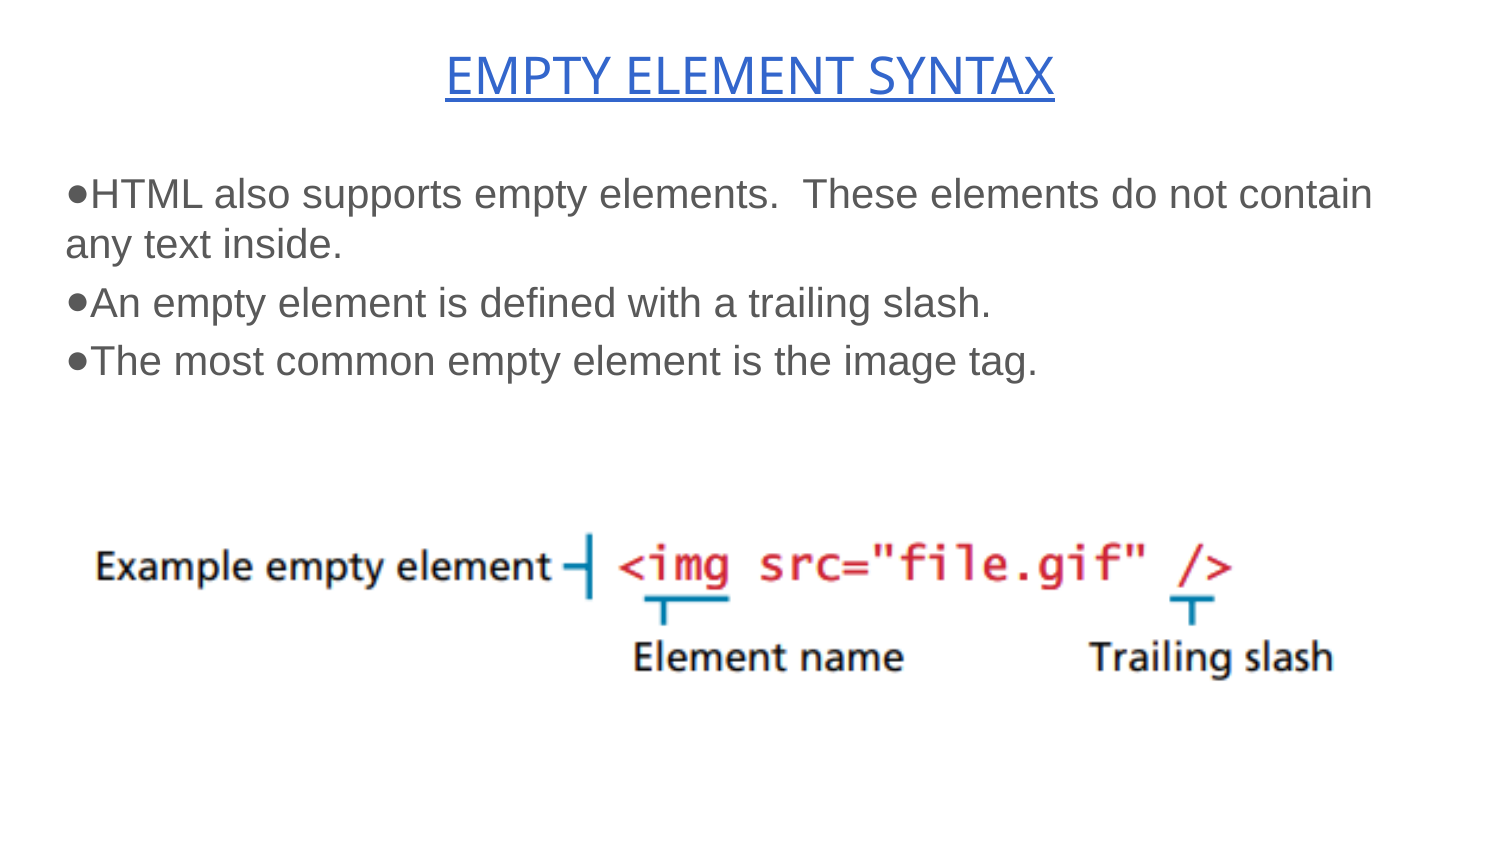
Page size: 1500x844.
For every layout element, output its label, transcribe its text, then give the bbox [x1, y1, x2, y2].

picture [87, 509, 1351, 693]
subtitle HTML also supports empty elements. These elements do not contain any text inside. An empty element is defined with a trailing slash. The most common empty element is the image tag. [50, 159, 1450, 422]
title EMPTY ELEMENT SYNTAX [0, 37, 1500, 110]
